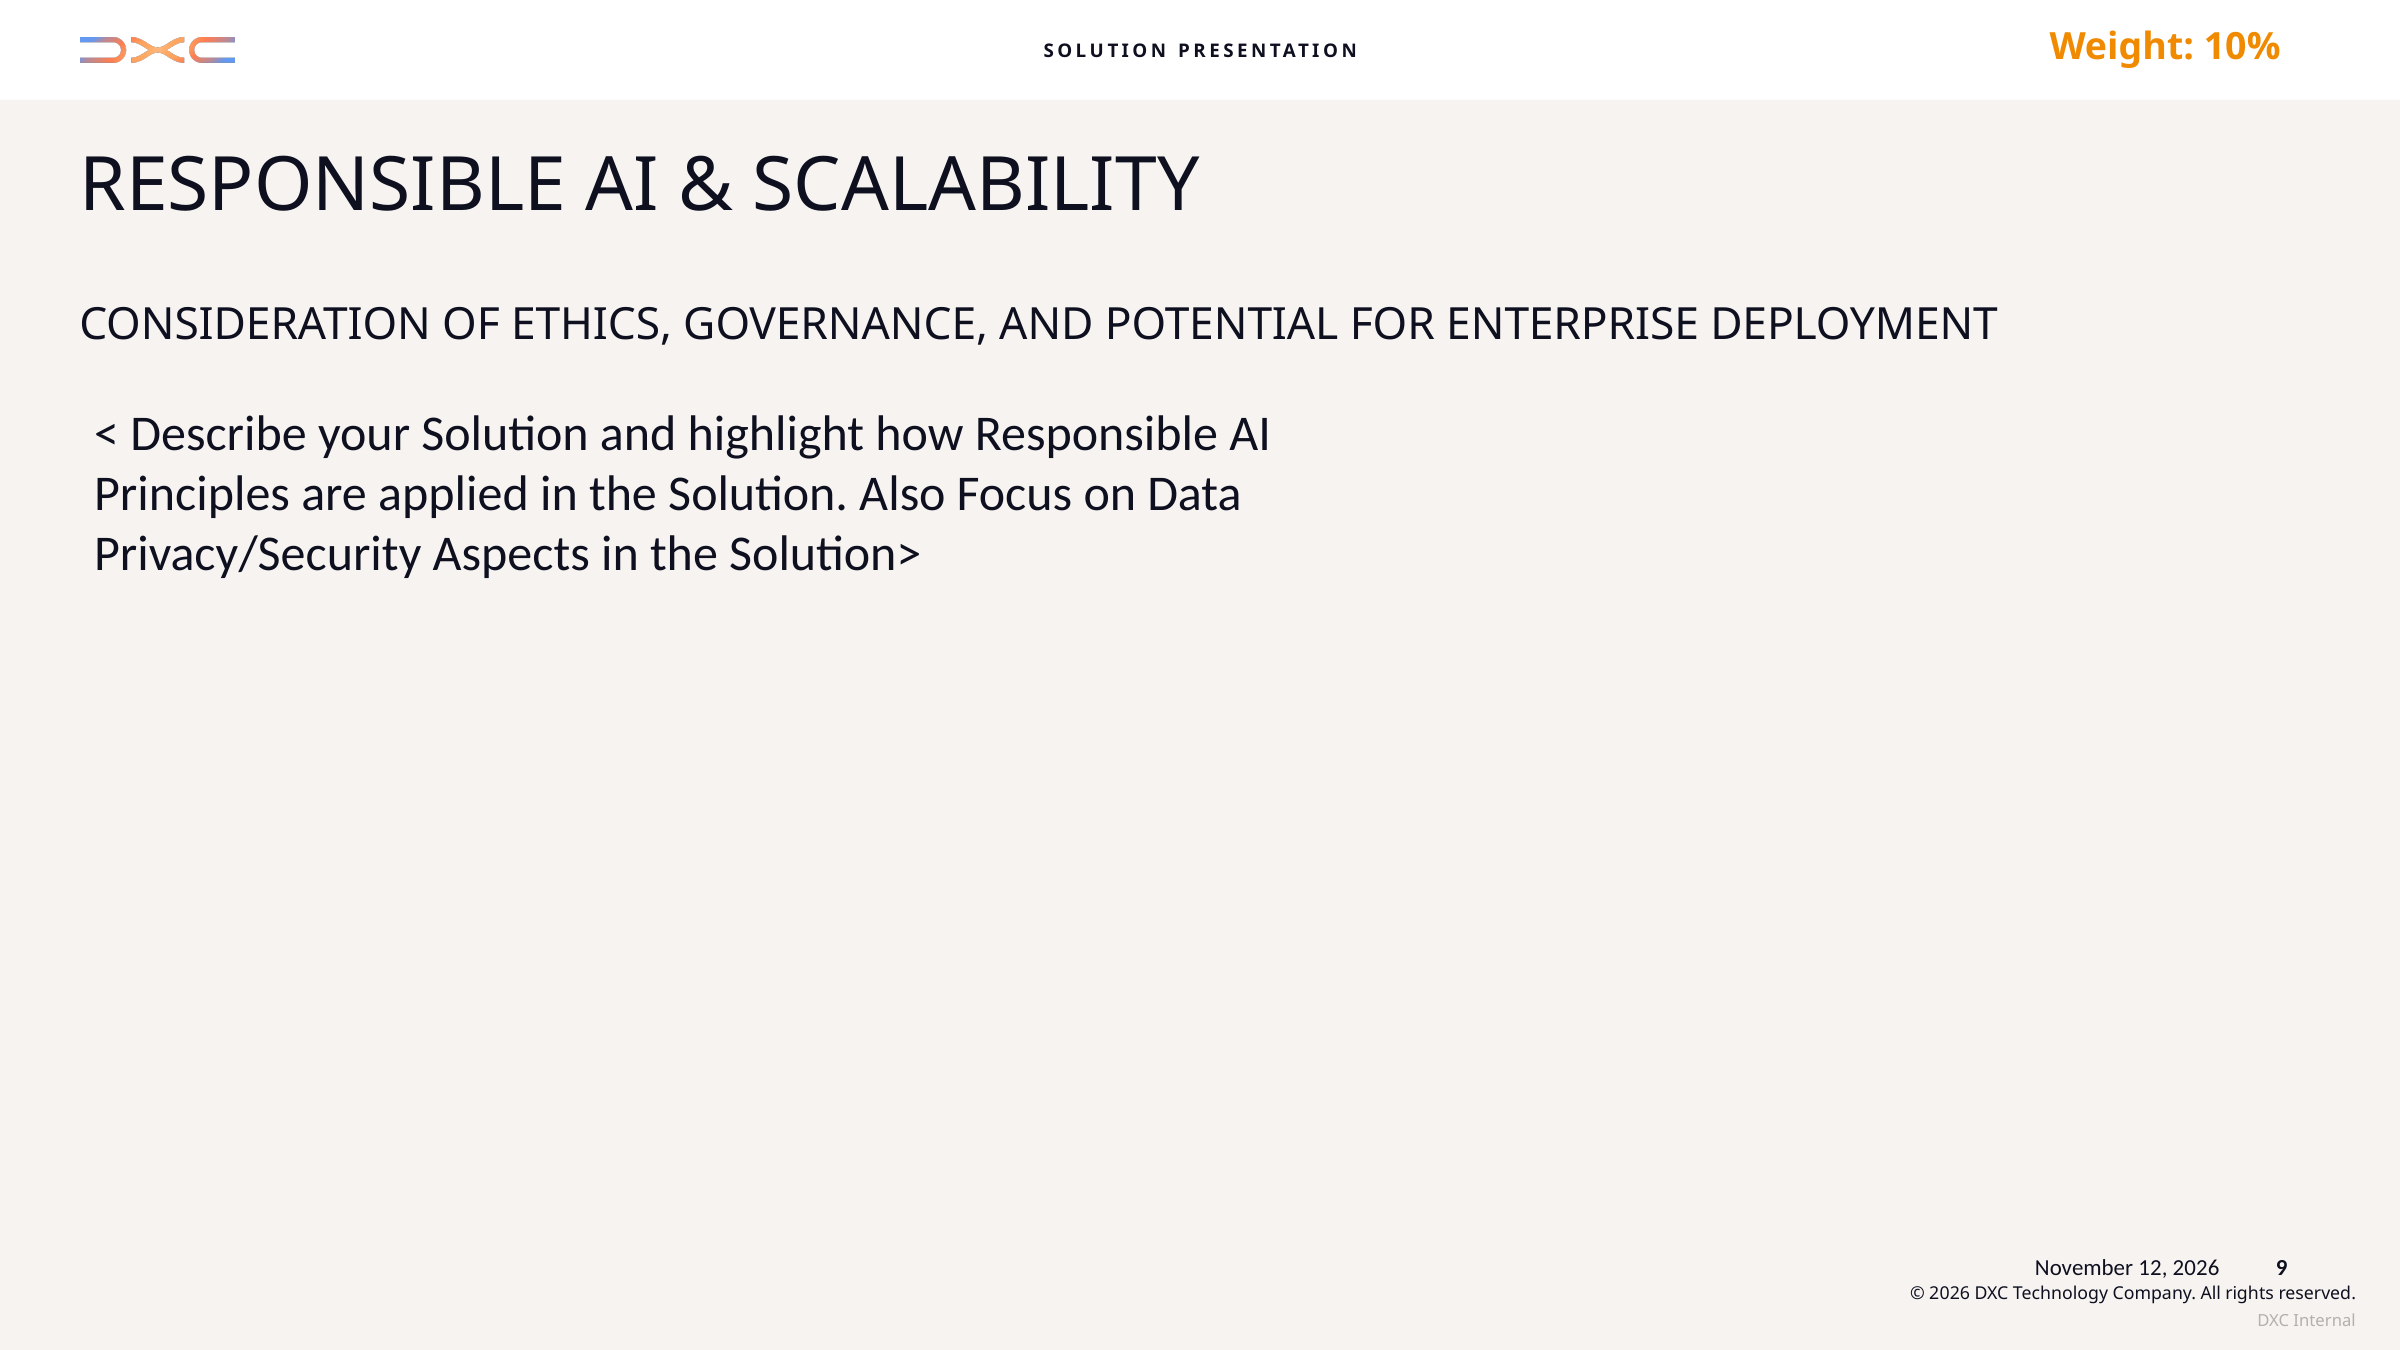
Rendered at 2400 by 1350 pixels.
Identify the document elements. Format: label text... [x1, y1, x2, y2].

picture [80, 37, 235, 63]
text_box < Describe your Solution and highlight how Responsible AI Principles are applied in the Solution. Also Focus on Data Privacy/Security Aspects in the Solution> [79, 393, 1491, 588]
text_box Weight: 10% [1615, 20, 2296, 76]
text_box Consideration of ethics, governance, and potential for enterprise deployment [79, 284, 2325, 349]
title Responsible AI & Scalability [79, 145, 2325, 241]
